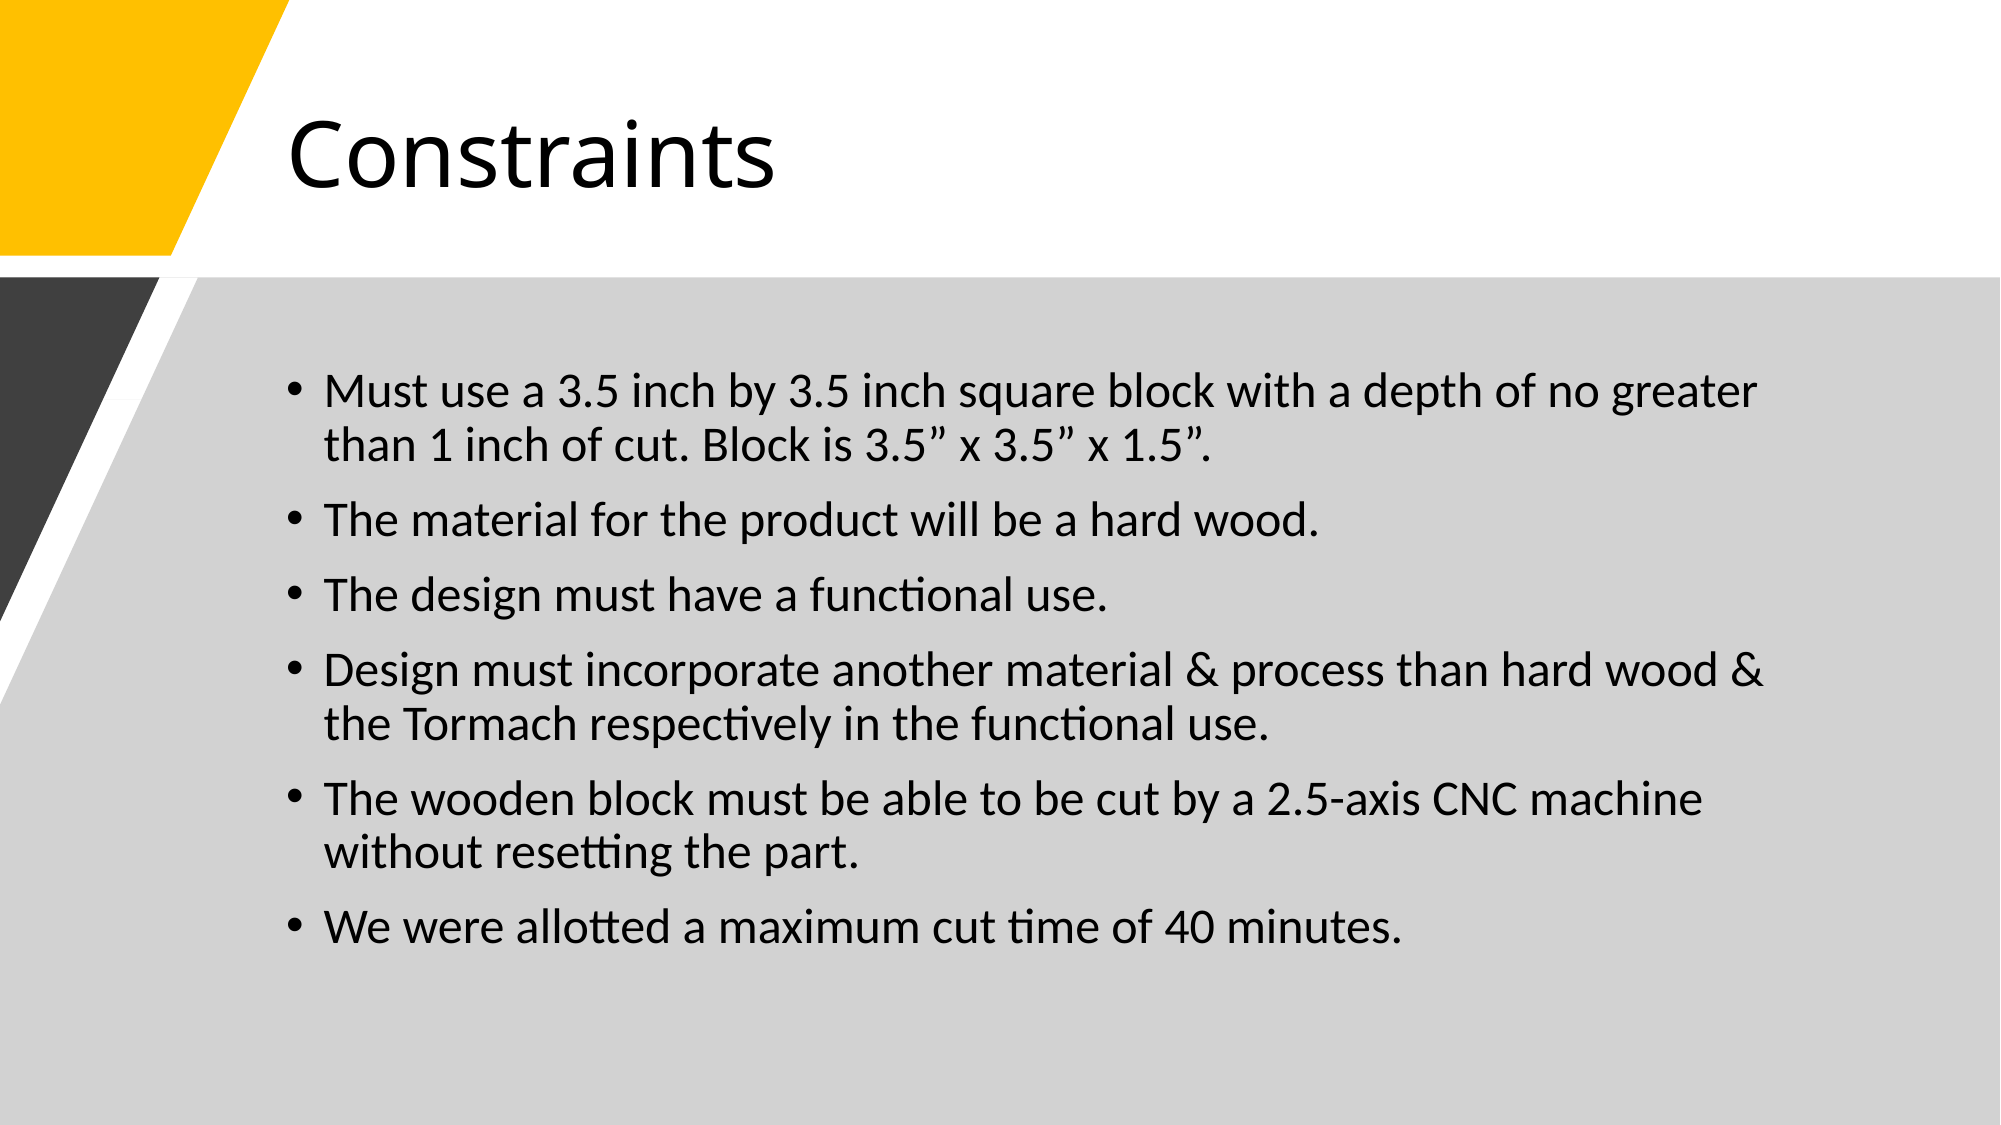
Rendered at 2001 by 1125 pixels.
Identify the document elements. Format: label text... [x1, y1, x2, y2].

text_box [0, 0, 291, 257]
text_box [0, 276, 162, 622]
list Must use a 3.5 inch by 3.5 inch square block with a depth of no greater than 1 inch of cut. Block is 3.5” x 3.5” x 1.5”. The material for the product will be a hard wood. The design must have a functional use. Design must incorporate another material & process than hard wood & the Tormach respectively in the functional use. The wooden block must be able to be cut by a 2.5-axis CNC machine without resetting the part. We were allotted a maximum cut time of 40 minutes. [271, 356, 1808, 1020]
title Constraints [271, 60, 1808, 255]
text_box [0, 276, 2000, 1125]
